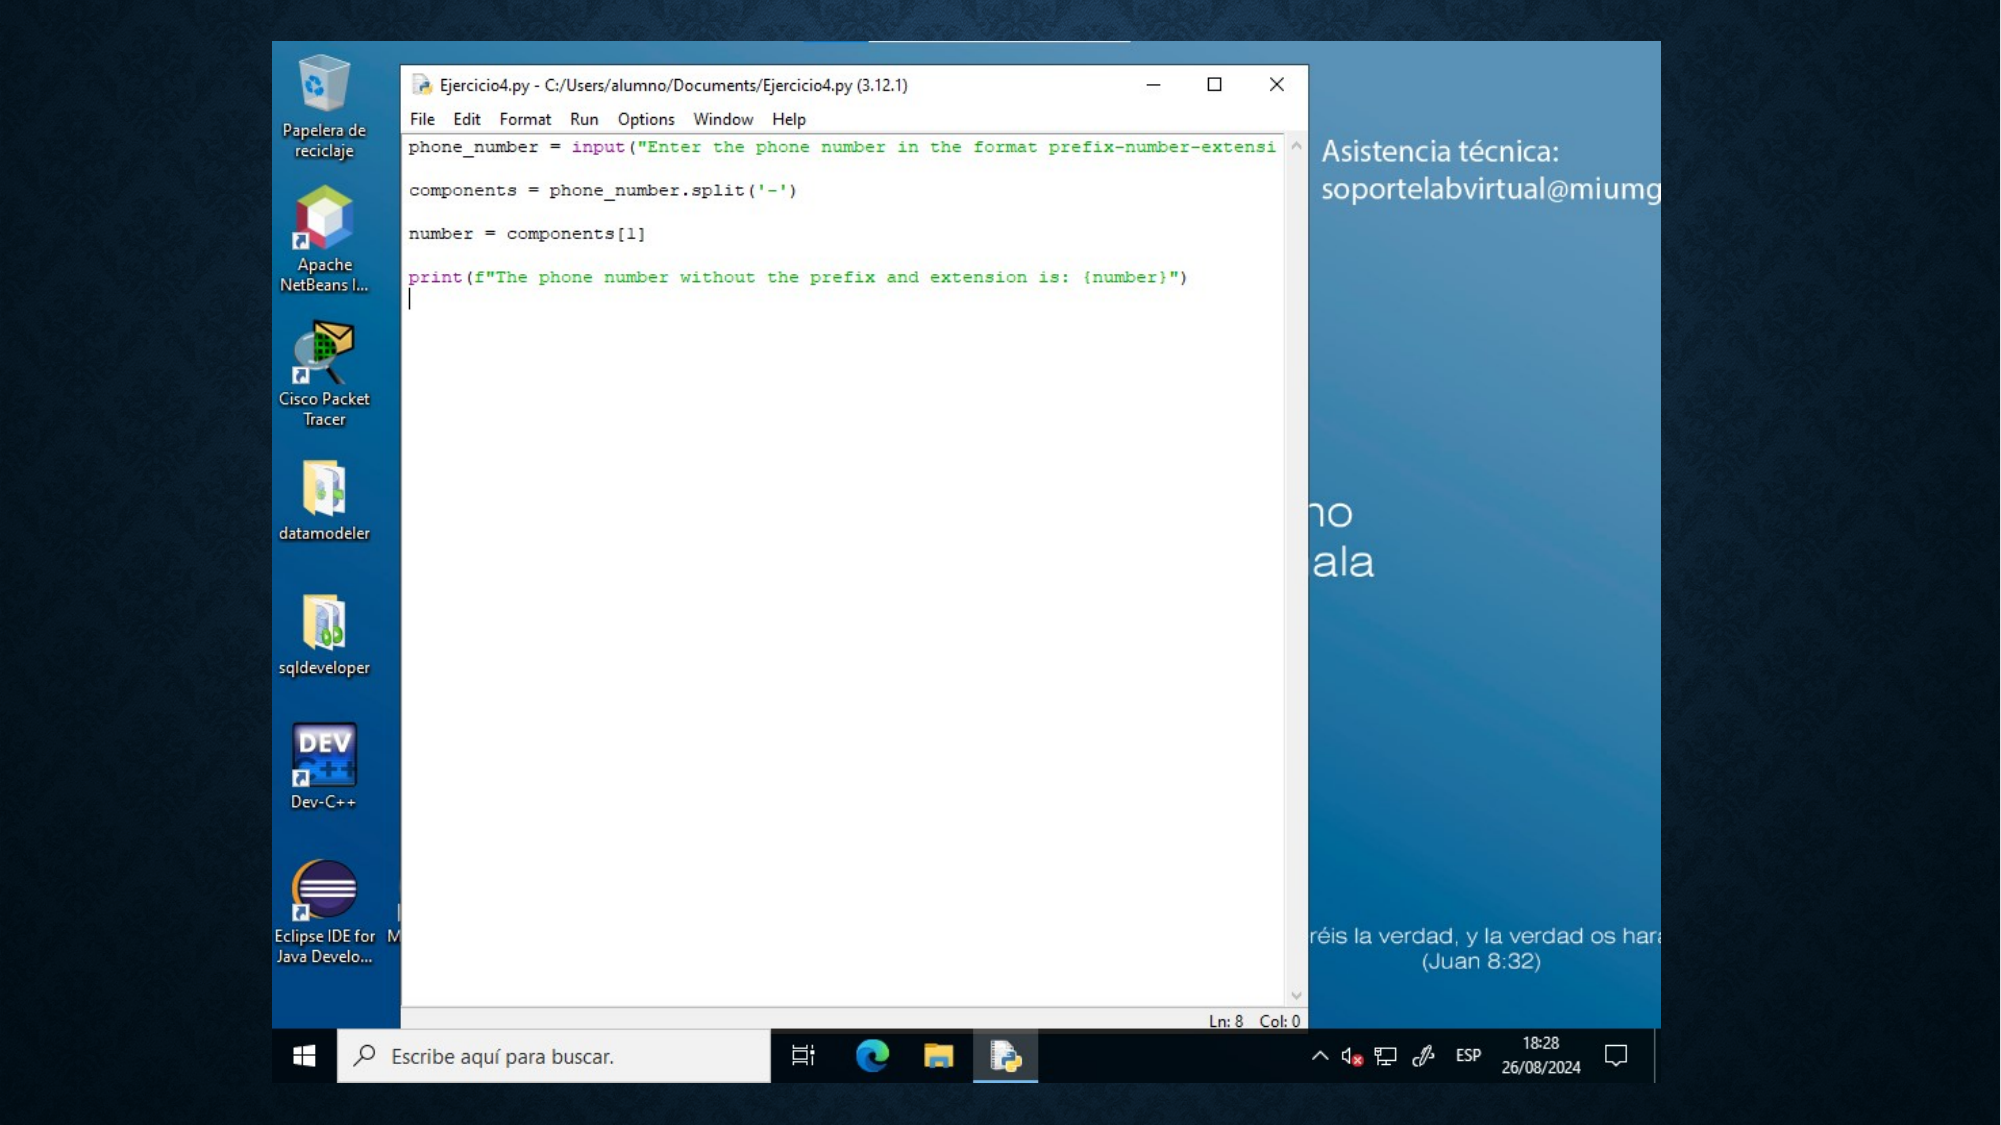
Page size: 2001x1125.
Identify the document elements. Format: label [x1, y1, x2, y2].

list [271, 41, 1661, 1084]
